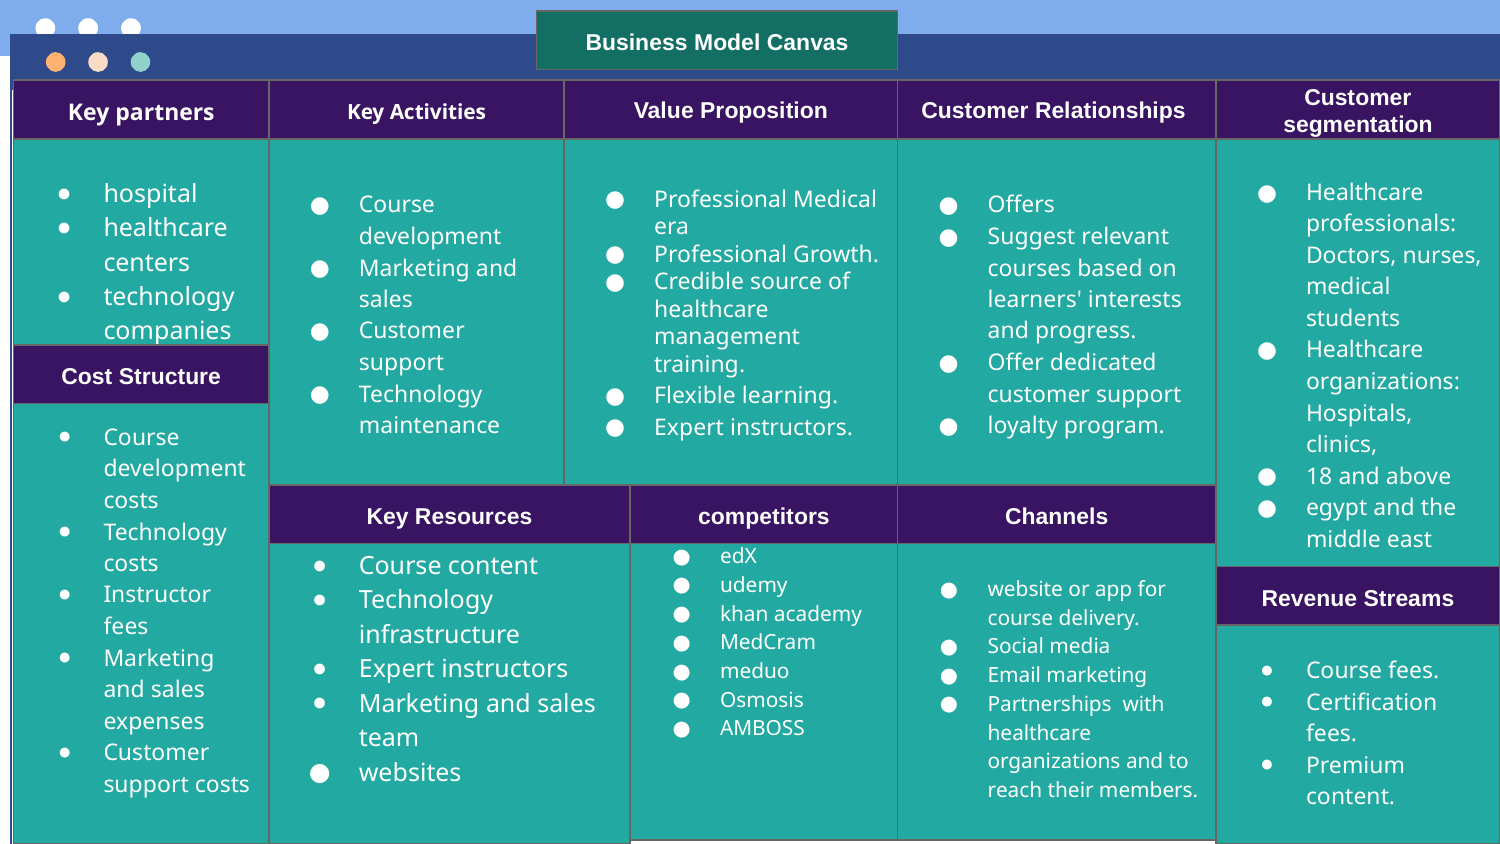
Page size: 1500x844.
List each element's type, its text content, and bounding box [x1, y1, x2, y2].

text_box Cost Structure [13, 345, 269, 404]
text_box edX udemy khan academy MedCram meduo Osmosis AMBOSS [630, 544, 898, 841]
text_box Course fees. Certification fees. Premium content. [1216, 625, 1500, 844]
text_box competitors [630, 485, 898, 544]
text_box website or app for course delivery. Social media Email marketing Partnerships with healthcare organizations and to reach their members. [898, 544, 1217, 840]
text_box Business Model Canvas [536, 10, 898, 70]
text_box Course development costs Technology costs Instructor fees Marketing and sales expenses Customer support costs [13, 404, 269, 844]
text_box Channels [898, 485, 1217, 544]
text_box Customer Relationships [898, 80, 1216, 139]
text_box Course development Marketing and sales Customer support Technology maintenance [268, 139, 565, 485]
text_box Offers Suggest relevant courses based on learners' interests and progress. Offer dedicated customer support loyalty program. [897, 139, 1216, 485]
text_box Customer segmentation [1216, 80, 1500, 139]
text_box Key partners [13, 80, 269, 139]
text_box Course content Technology infrastructure Expert instructors Marketing and sales team websites [268, 544, 631, 844]
text_box Revenue Streams [1216, 566, 1500, 625]
text_box hospital healthcare centers technology companies [13, 139, 268, 345]
text_box Professional Medical era Professional Growth. Credible source of healthcare management training. Flexible learning. Expert instructors. [565, 139, 897, 485]
text_box Key Activities [269, 80, 565, 139]
text_box Key Resources [268, 485, 630, 544]
text_box Value Proposition [565, 80, 898, 139]
text_box Healthcare professionals: Doctors, nurses, medical students Healthcare organizations: Hospitals, clinics, 18 and above egypt and the middle east [1216, 139, 1500, 566]
